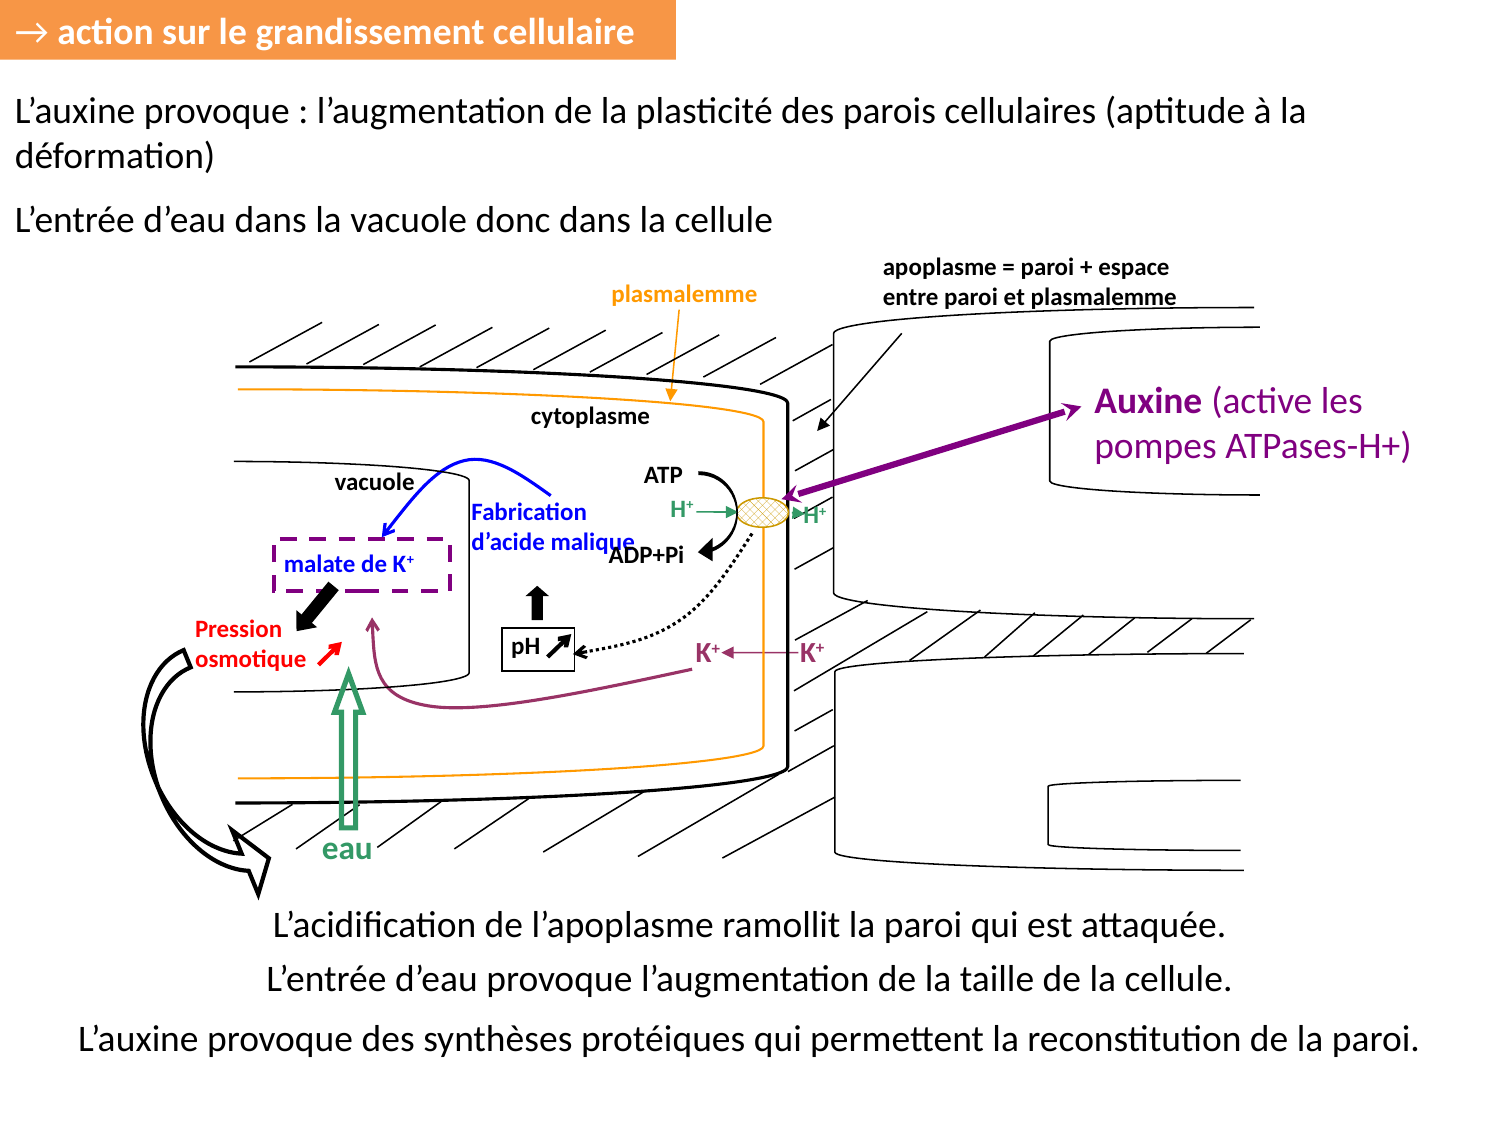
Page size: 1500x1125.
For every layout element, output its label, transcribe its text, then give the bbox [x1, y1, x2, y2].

text_box L’auxine provoque des synthèses protéiques qui permettent la reconstitution de la paroi. [0, 1006, 1500, 1067]
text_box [233, 243, 1338, 871]
text_box L’acidification de l’apoplasme ramollit la paroi qui est attaquée. [0, 892, 1500, 947]
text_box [159, 654, 415, 915]
text_box L’entrée d’eau provoque l’augmentation de la taille de la cellule. [0, 947, 1500, 1006]
text_box Auxine (active les pompes ATPases-H+) [1343, 368, 1500, 474]
text_box L’auxine provoque : l’augmentation de la plasticité des parois cellulaires (aptitude à la déformation) L’entrée d’eau dans la vacuole donc dans la cellule [0, 78, 1500, 248]
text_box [179, 579, 343, 681]
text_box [593, 406, 1082, 575]
text_box → action sur le grandissement cellulaire [0, 0, 676, 60]
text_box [496, 533, 753, 681]
